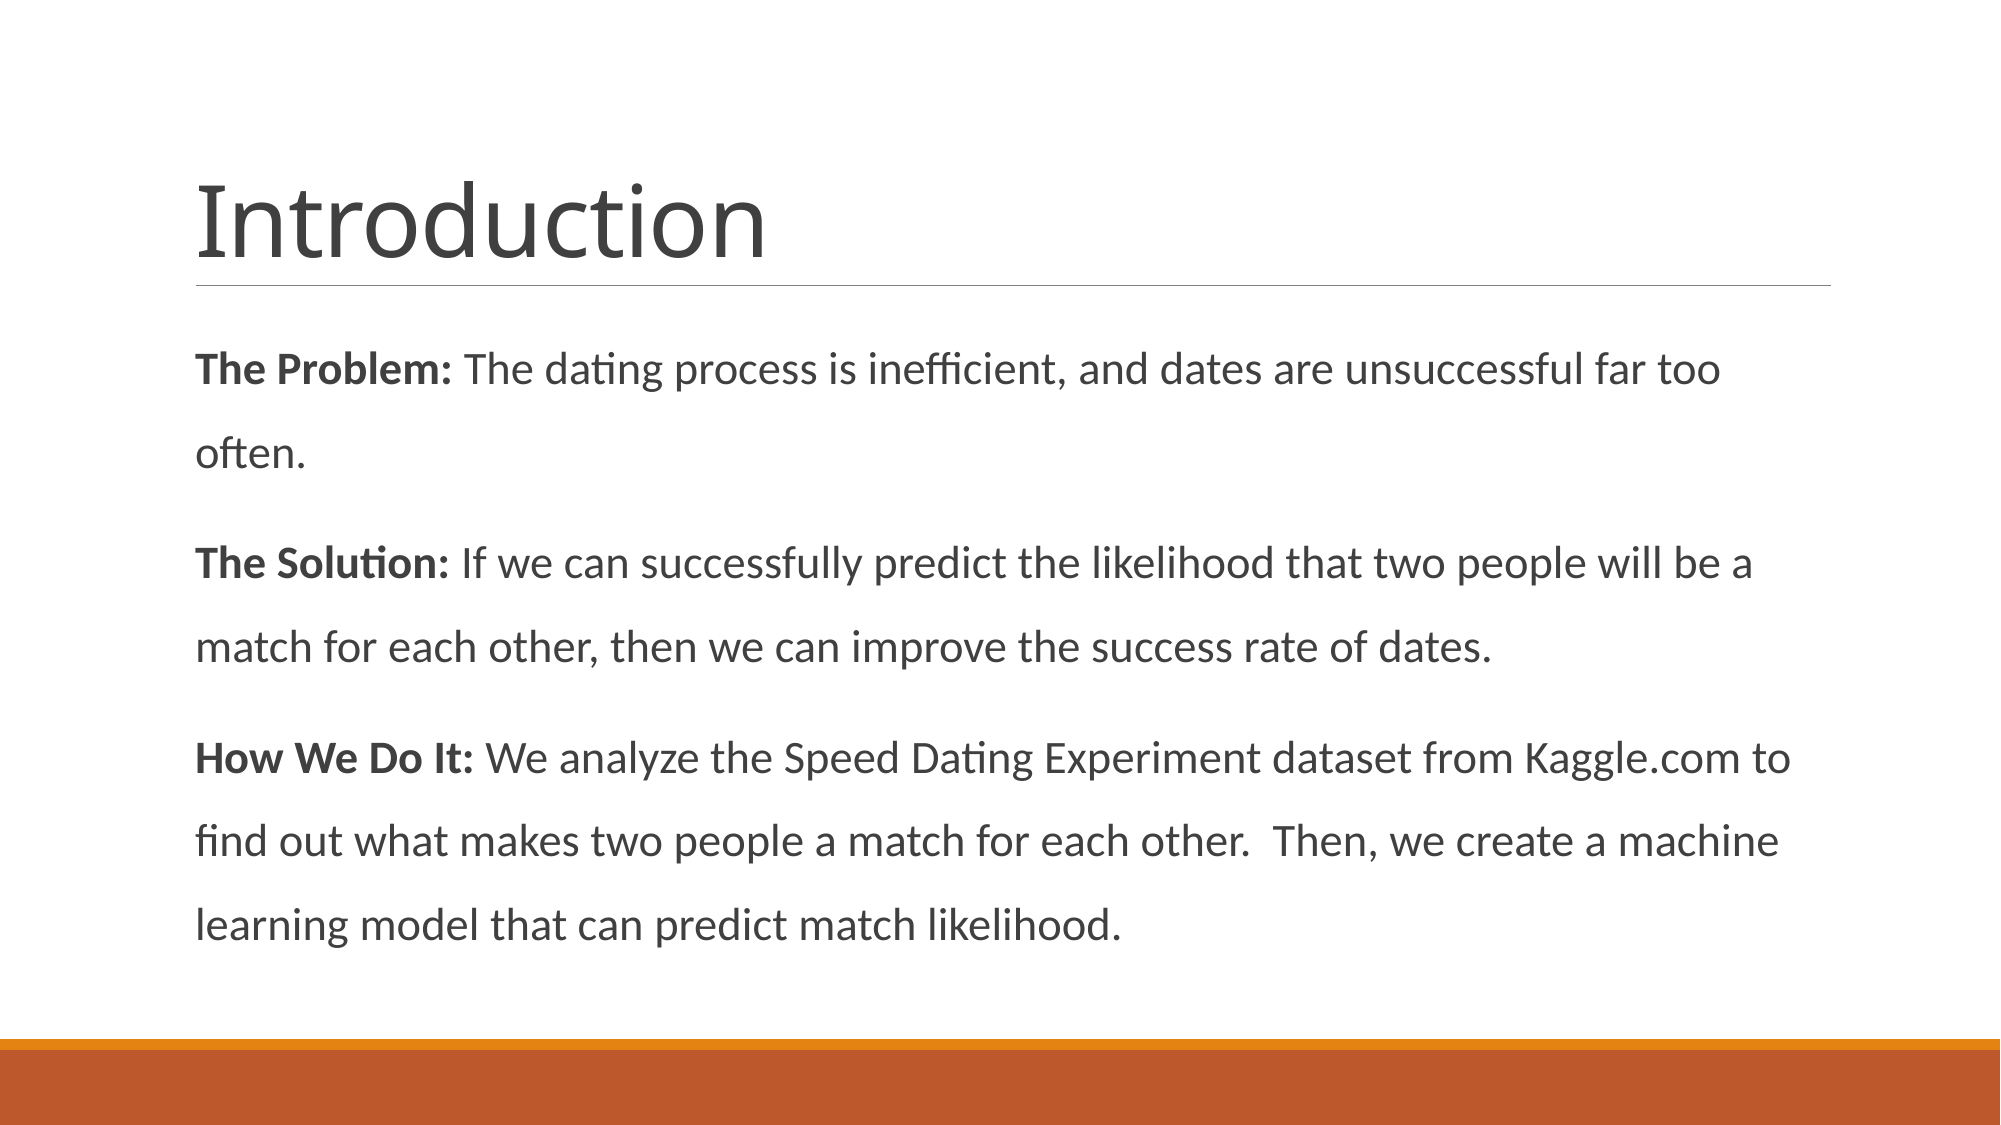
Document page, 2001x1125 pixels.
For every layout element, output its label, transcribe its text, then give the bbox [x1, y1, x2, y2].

list The Problem: The dating process is inefficient, and dates are unsuccessful far too often. The Solution: If we can successfully predict the likelihood that two people will be a match for each other, then we can improve the success rate of dates. How We Do It: We analyze the Speed Dating Experiment dataset from Kaggle.com to find out what makes two people a match for each other. Then, we create a machine learning model that can predict match likelihood. [180, 302, 1830, 963]
title Introduction [180, 47, 1830, 285]
